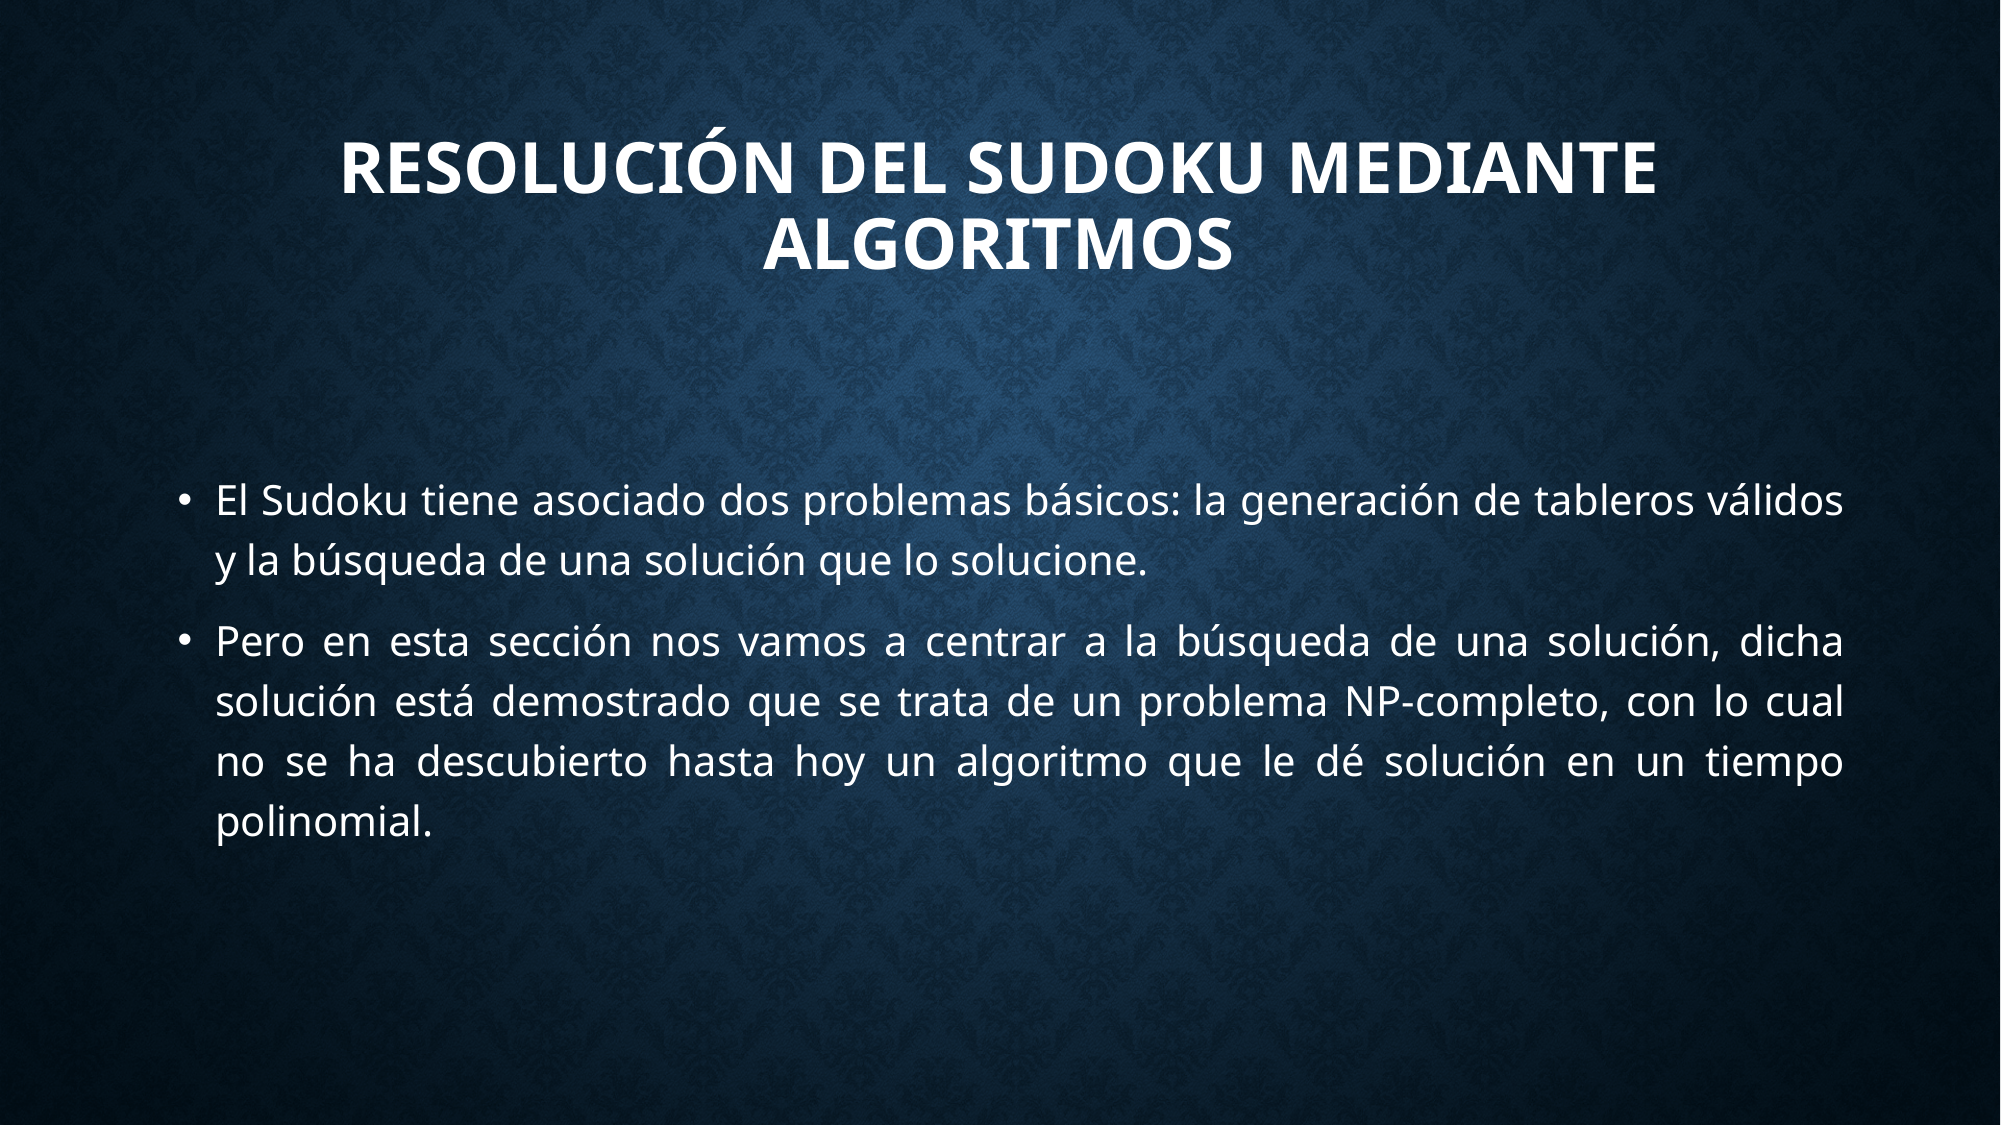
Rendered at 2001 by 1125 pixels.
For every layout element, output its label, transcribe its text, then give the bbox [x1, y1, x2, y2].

title RESOLUCIÓN DEL SUDOKU MEDIANTE ALGORITMOS [149, 99, 1849, 318]
list El Sudoku tiene asociado dos problemas básicos: la generación de tableros válidos y la búsqueda de una solución que lo solucione. Pero en esta sección nos vamos a centrar a la búsqueda de una solución, dicha solución está demostrado que se trata de un problema NP-completo, con lo cual no se ha descubierto hasta hoy un algoritmo que le dé solución en un tiempo polinomial. [162, 456, 1861, 1063]
